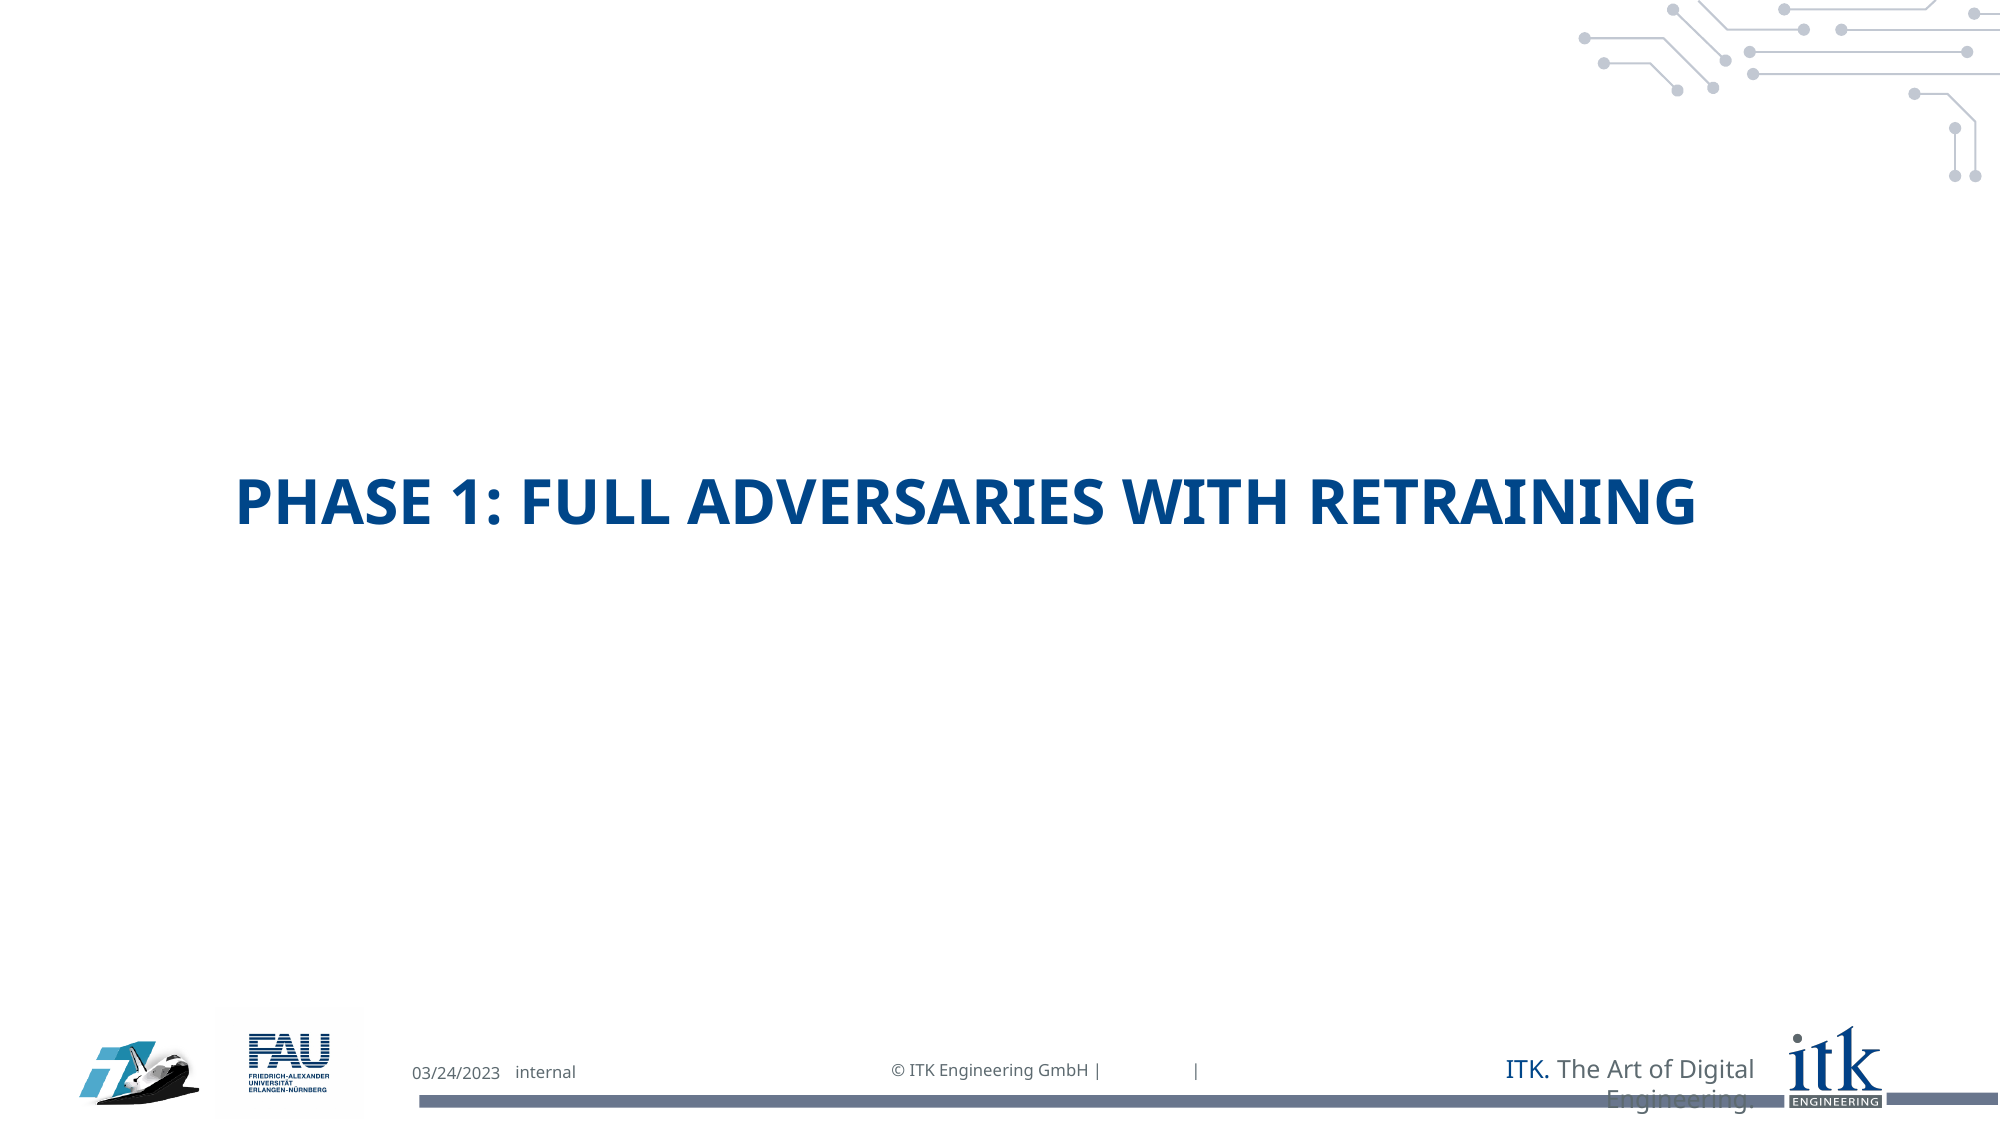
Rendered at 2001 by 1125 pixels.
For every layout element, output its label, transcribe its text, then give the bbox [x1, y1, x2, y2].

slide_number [409, 1062, 503, 1084]
picture [1789, 1026, 1882, 1108]
picture [77, 1039, 200, 1108]
title PHASE 1: Full adversaries with retraining [234, 461, 1766, 538]
picture [215, 1007, 364, 1119]
footer internal [515, 1062, 728, 1084]
